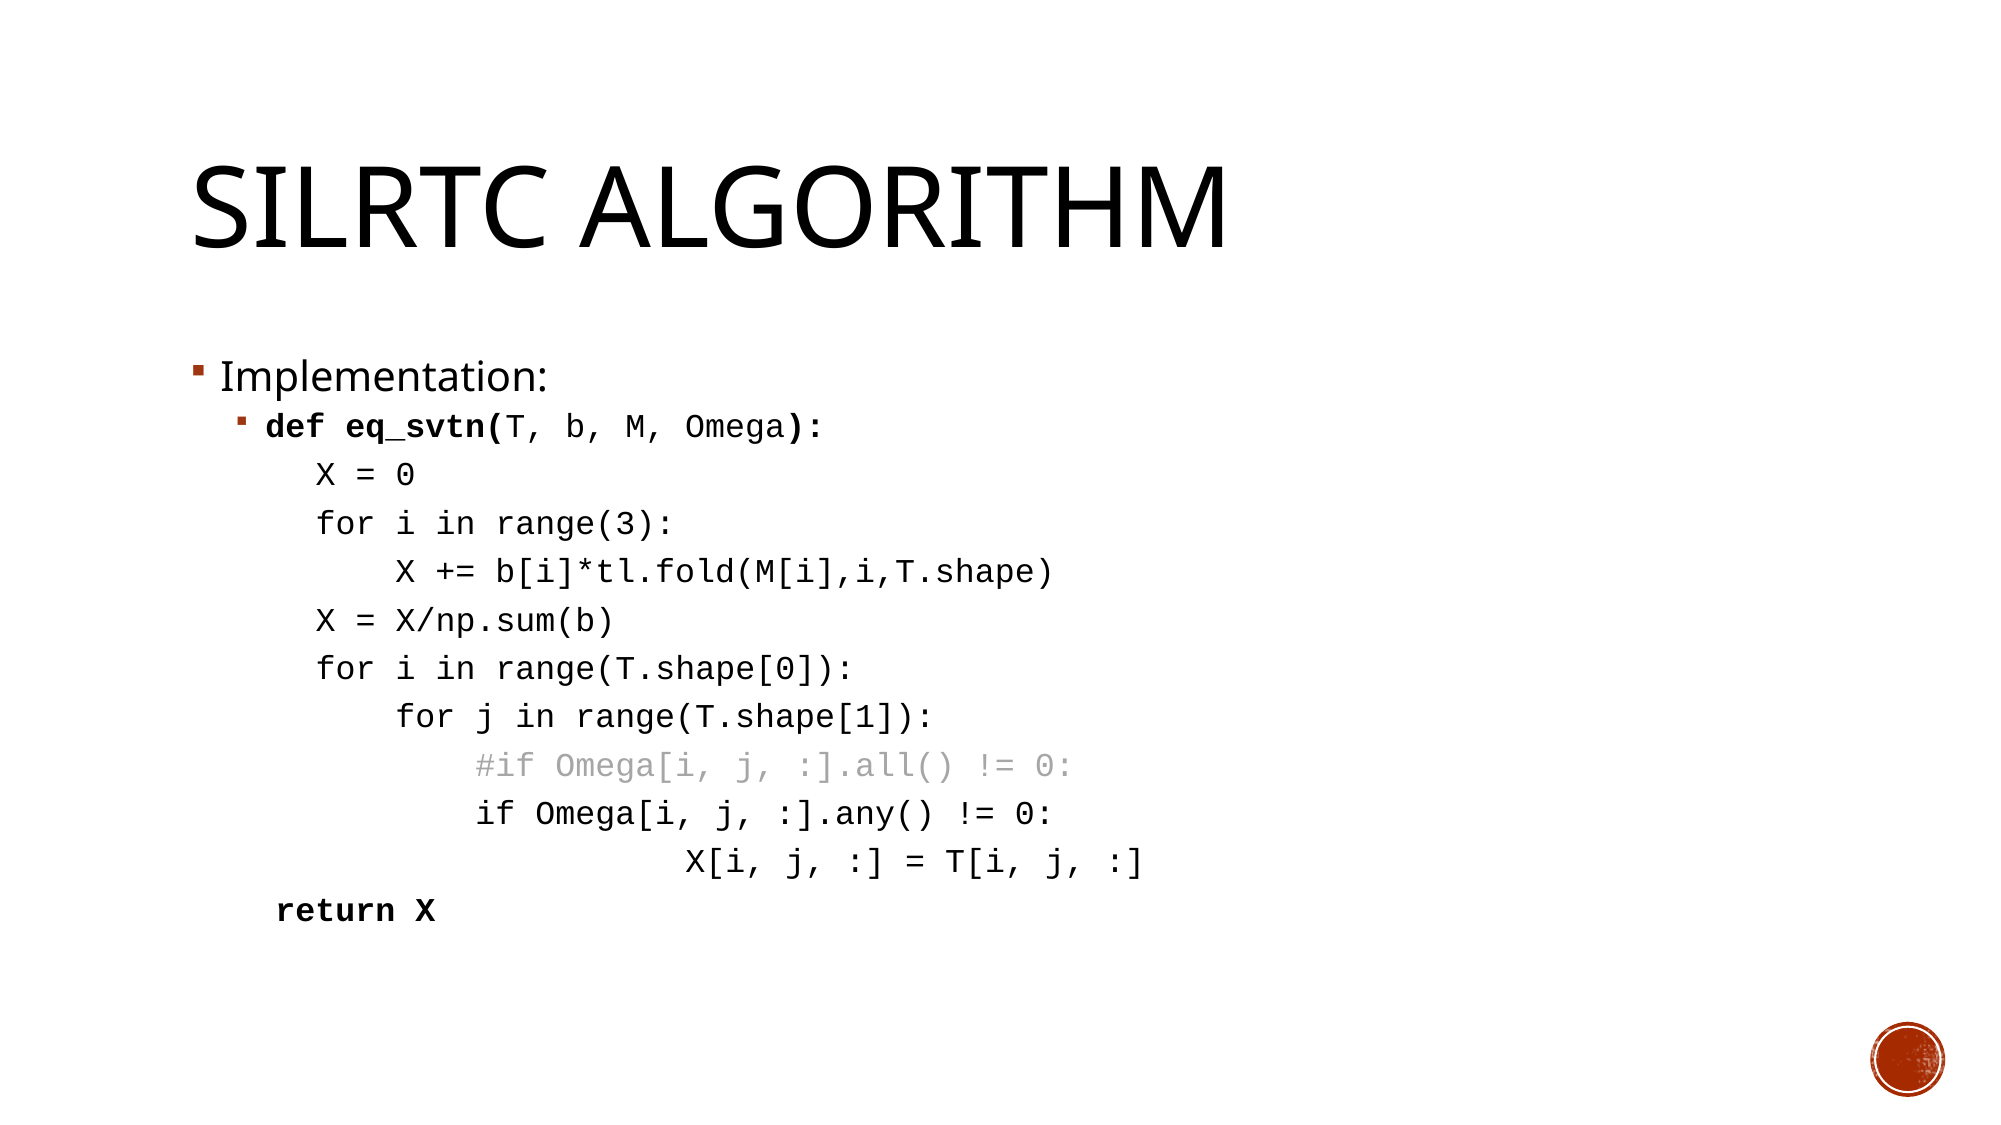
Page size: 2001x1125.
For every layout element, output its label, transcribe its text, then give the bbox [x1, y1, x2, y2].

list Implementation: def eq_svtn(T, b, M, Omega): X = 0 for i in range(3): X += b[i]*tl.fold(M[i],i,T.shape) X = X/np.sum(b) for i in range(T.shape[0]): for j in range(T.shape[1]): #if Omega[i, j, :].all() != 0: if Omega[i, j, :].any() != 0: X[i, j, :] = T[i, j, :] return X [175, 348, 1826, 1013]
title SILRTC ALgorithm [175, 79, 1826, 344]
